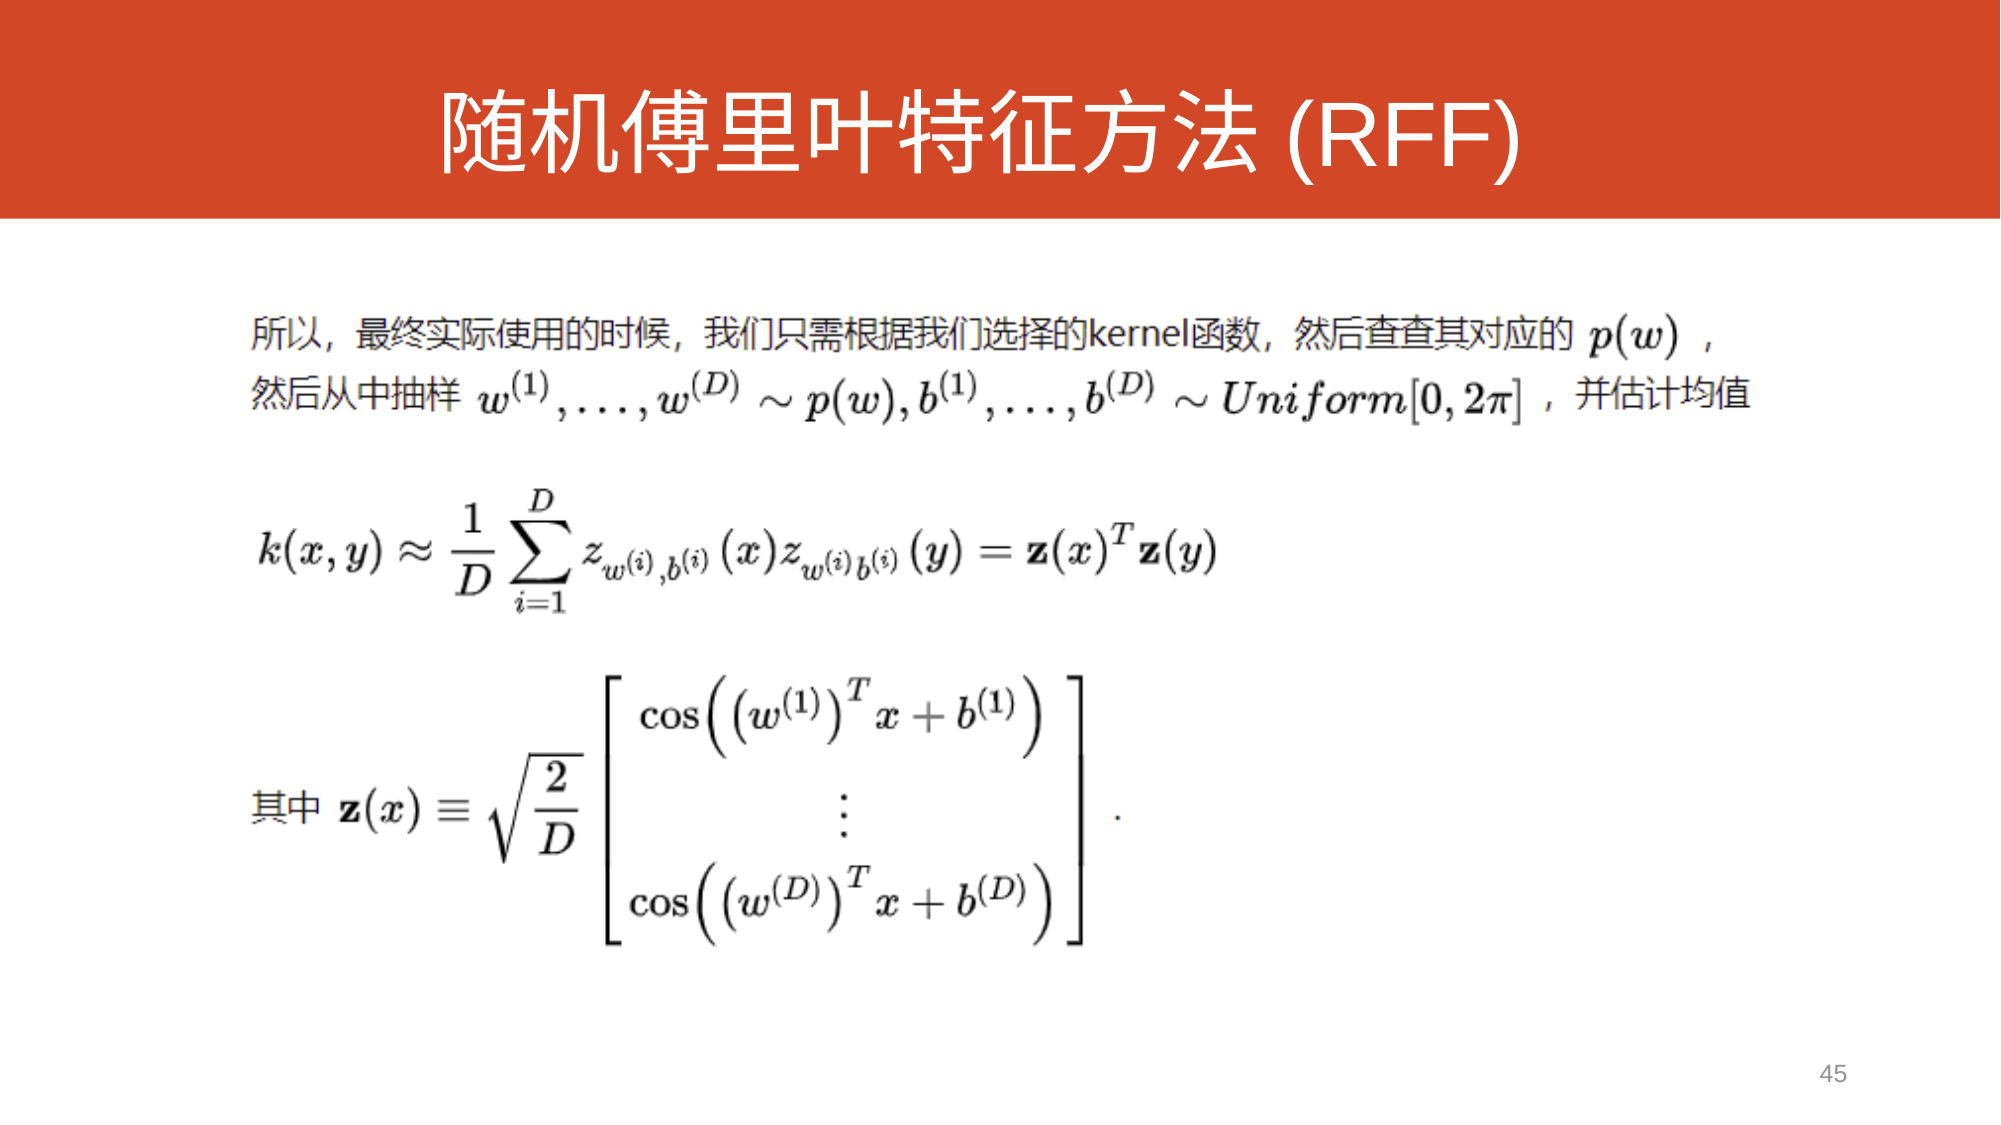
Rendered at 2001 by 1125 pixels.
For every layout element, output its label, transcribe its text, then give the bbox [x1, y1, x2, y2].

title 随机傅里叶特征方法(RFF) [99, 39, 1863, 193]
picture [228, 299, 1772, 971]
slide_number 45 [1325, 1042, 1863, 1103]
